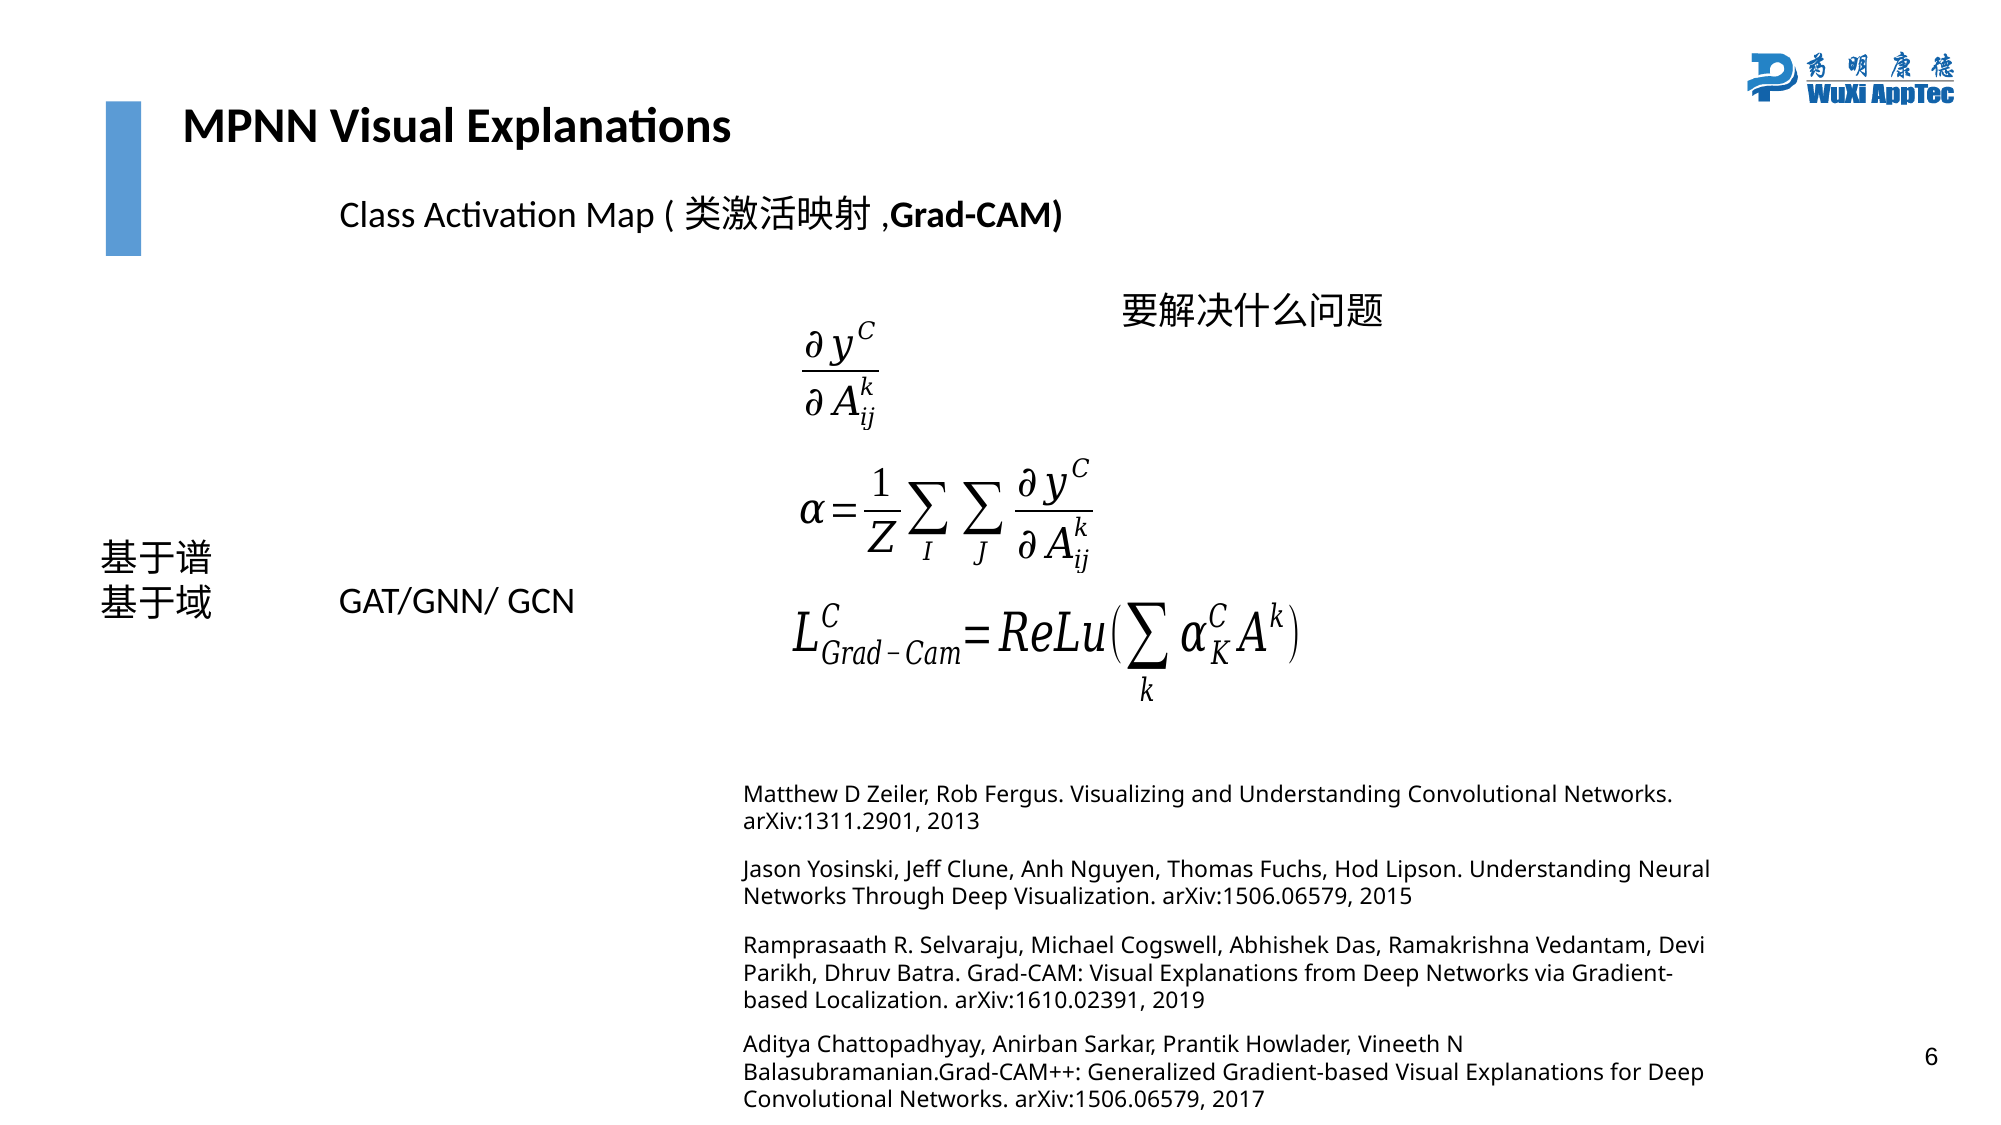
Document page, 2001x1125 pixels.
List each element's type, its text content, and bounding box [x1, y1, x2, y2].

text_box Matthew D Zeiler, Rob Fergus. Visualizing and Understanding Convolutional Networks. arXiv:1311.2901, 2013 [728, 772, 1729, 842]
slide_number 6 [1729, 1032, 1954, 1093]
text_box 基于谱 基于域 [85, 526, 442, 631]
text_box Ramprasaath R. Selvaraju, Michael Cogswell, Abhishek Das, Ramakrishna Vedantam, Devi Parikh, Dhruv Batra. Grad-CAM: Visual Explanations from Deep Networks via Gradient-based Localization. arXiv:1610.02391, 2019 [728, 923, 1729, 1021]
text_box Class Activation Map (类激活映射,Grad-CAM) [324, 182, 1172, 243]
text_box 要解决什么问题 [1106, 279, 1463, 340]
text_box GAT/GNN/ GCN [442, 568, 591, 628]
text_box Jason Yosinski, Jeff Clune, Anh Nguyen, Thomas Fuchs, Hod Lipson. Understanding Neural Networks Through Deep Visualization. arXiv:1506.06579, 2015 [728, 846, 1729, 917]
picture [1747, 51, 1954, 105]
text_box [105, 101, 142, 256]
text_box Aditya Chattopadhyay, Anirban Sarkar, Prantik Howlader, Vineeth N Balasubramanian.Grad-CAM++: Generalized Gradient-based Visual Explanations for Deep Convolutional Networks. arXiv:1506.06579, 2017 [728, 1022, 1729, 1120]
text_box MPNN Visual Explanations [167, 85, 747, 205]
